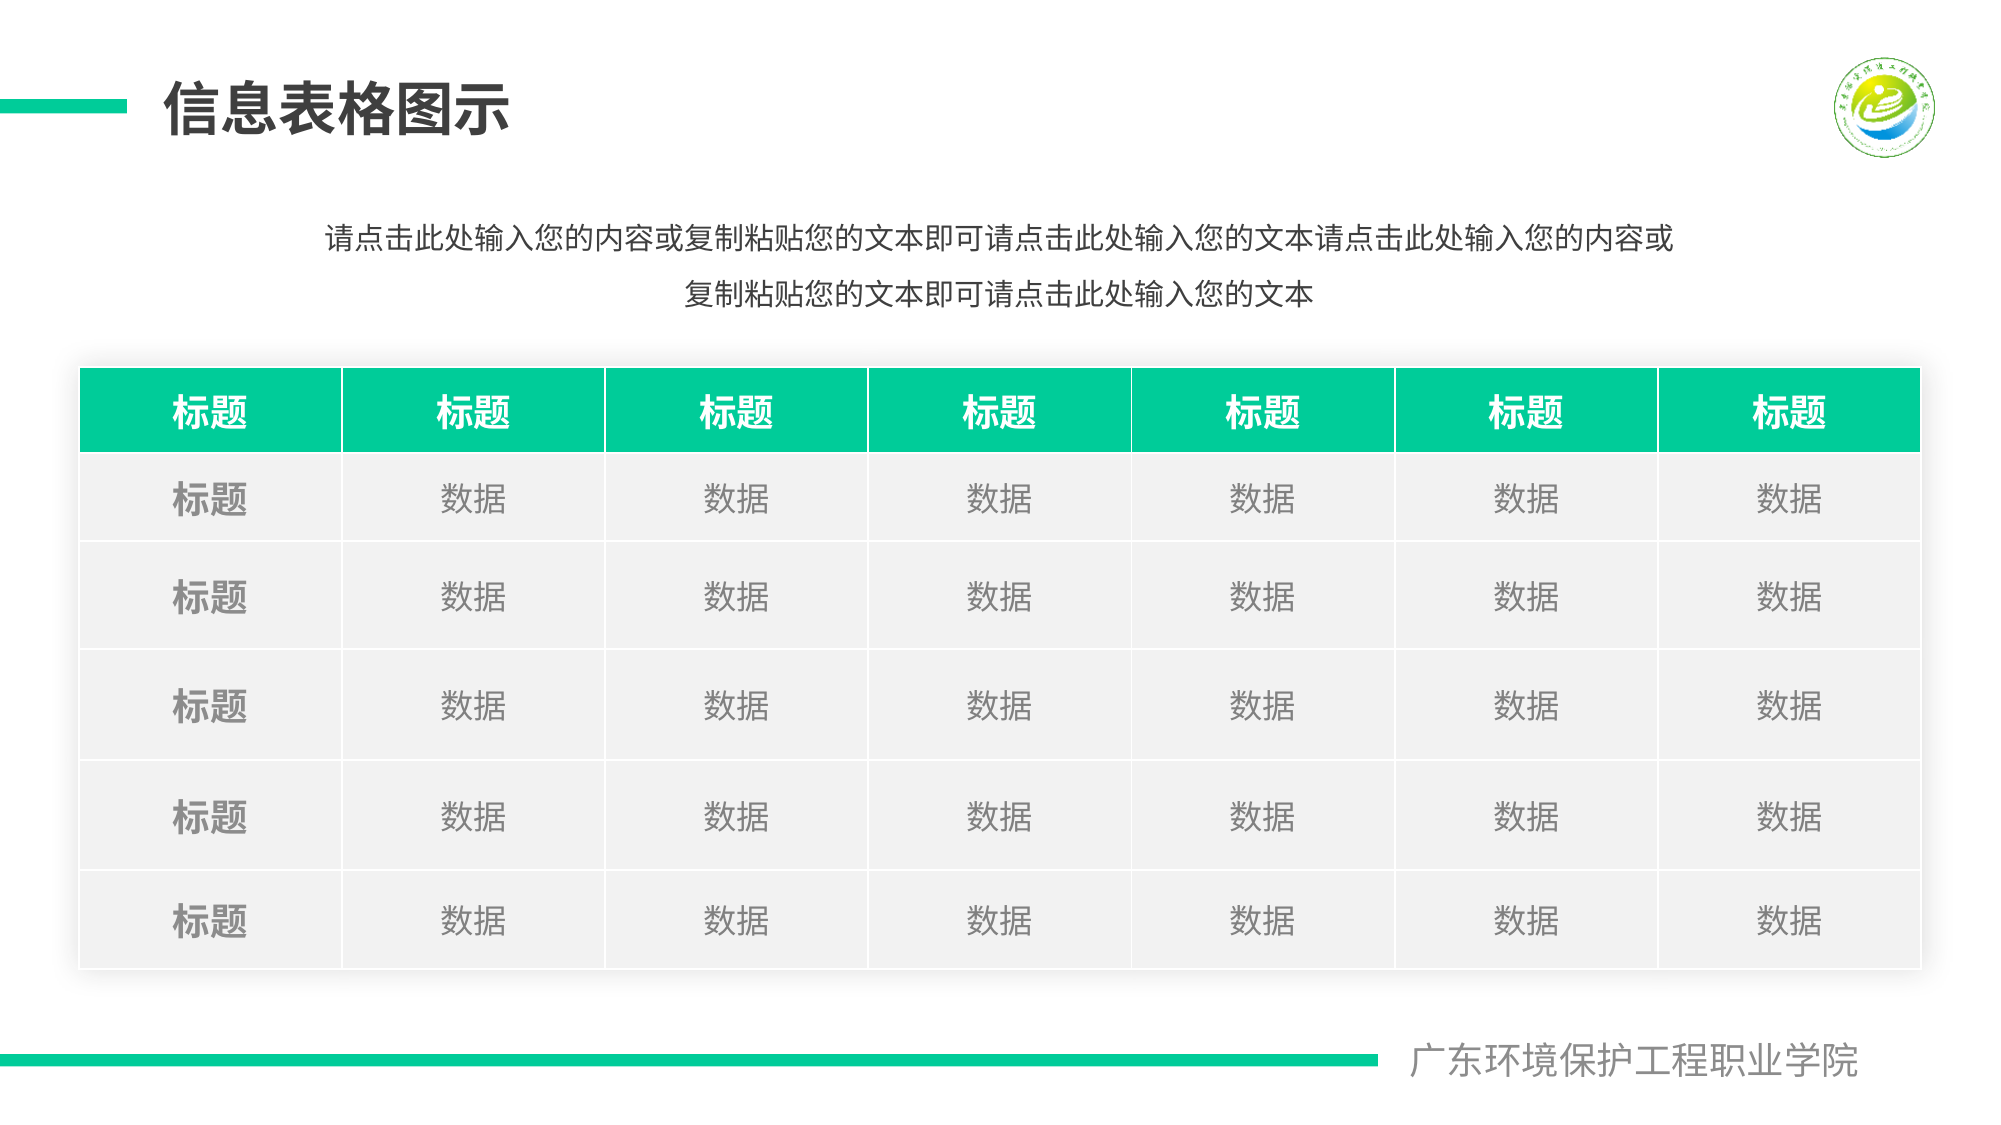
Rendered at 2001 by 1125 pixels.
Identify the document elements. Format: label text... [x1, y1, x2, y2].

table_cell 标题 [80, 454, 341, 540]
table_cell 数据 [869, 871, 1131, 968]
table_cell 数据 [1396, 650, 1657, 759]
table_cell 标题 [80, 871, 341, 968]
table_cell 数据 [1132, 871, 1394, 968]
table_cell 数据 [1132, 650, 1394, 759]
table_cell 数据 [343, 761, 604, 869]
table_cell 数据 [1659, 761, 1920, 869]
table_cell 数据 [1659, 650, 1920, 759]
table_header 标题 [1132, 368, 1394, 452]
text_box 请点击此处输入您的内容或复制粘贴您的文本即可请点击此处输入您的文本请点击此处输入您的内容或复制粘贴您的文本即可请点击此处输入您的文本 [301, 193, 1699, 322]
table_cell 数据 [343, 871, 604, 968]
table_cell 标题 [80, 542, 341, 648]
table_cell 数据 [1396, 454, 1657, 540]
table_cell 数据 [606, 542, 867, 648]
table_cell 数据 [606, 871, 867, 968]
table_cell 数据 [343, 542, 604, 648]
table_cell 数据 [1132, 761, 1394, 869]
table_cell 数据 [1659, 542, 1920, 648]
table_header 标题 [343, 368, 604, 452]
table_cell 数据 [1396, 542, 1657, 648]
list 信息表格图示 [147, 64, 1292, 151]
table_cell 数据 [1396, 871, 1657, 968]
table_cell 数据 [869, 454, 1131, 540]
table_cell 标题 [80, 761, 341, 869]
table_cell 标题 [80, 650, 341, 759]
table_header 标题 [1659, 368, 1920, 452]
table_cell 数据 [1396, 761, 1657, 869]
table_cell 数据 [869, 650, 1131, 759]
table_cell 数据 [1132, 454, 1394, 540]
table_header 标题 [80, 368, 341, 452]
table_cell 数据 [343, 454, 604, 540]
table_cell 数据 [606, 650, 867, 759]
table_cell 数据 [343, 650, 604, 759]
picture [1830, 38, 1939, 177]
table_header 标题 [606, 368, 867, 452]
table_cell 数据 [1659, 871, 1920, 968]
table_header 标题 [1396, 368, 1657, 452]
table_cell 数据 [1659, 454, 1920, 540]
table_cell 数据 [606, 454, 867, 540]
table_cell 数据 [869, 761, 1131, 869]
table_cell 数据 [869, 542, 1131, 648]
table_cell 数据 [606, 761, 867, 869]
table_cell 数据 [1132, 542, 1394, 648]
table_header 标题 [869, 368, 1131, 452]
